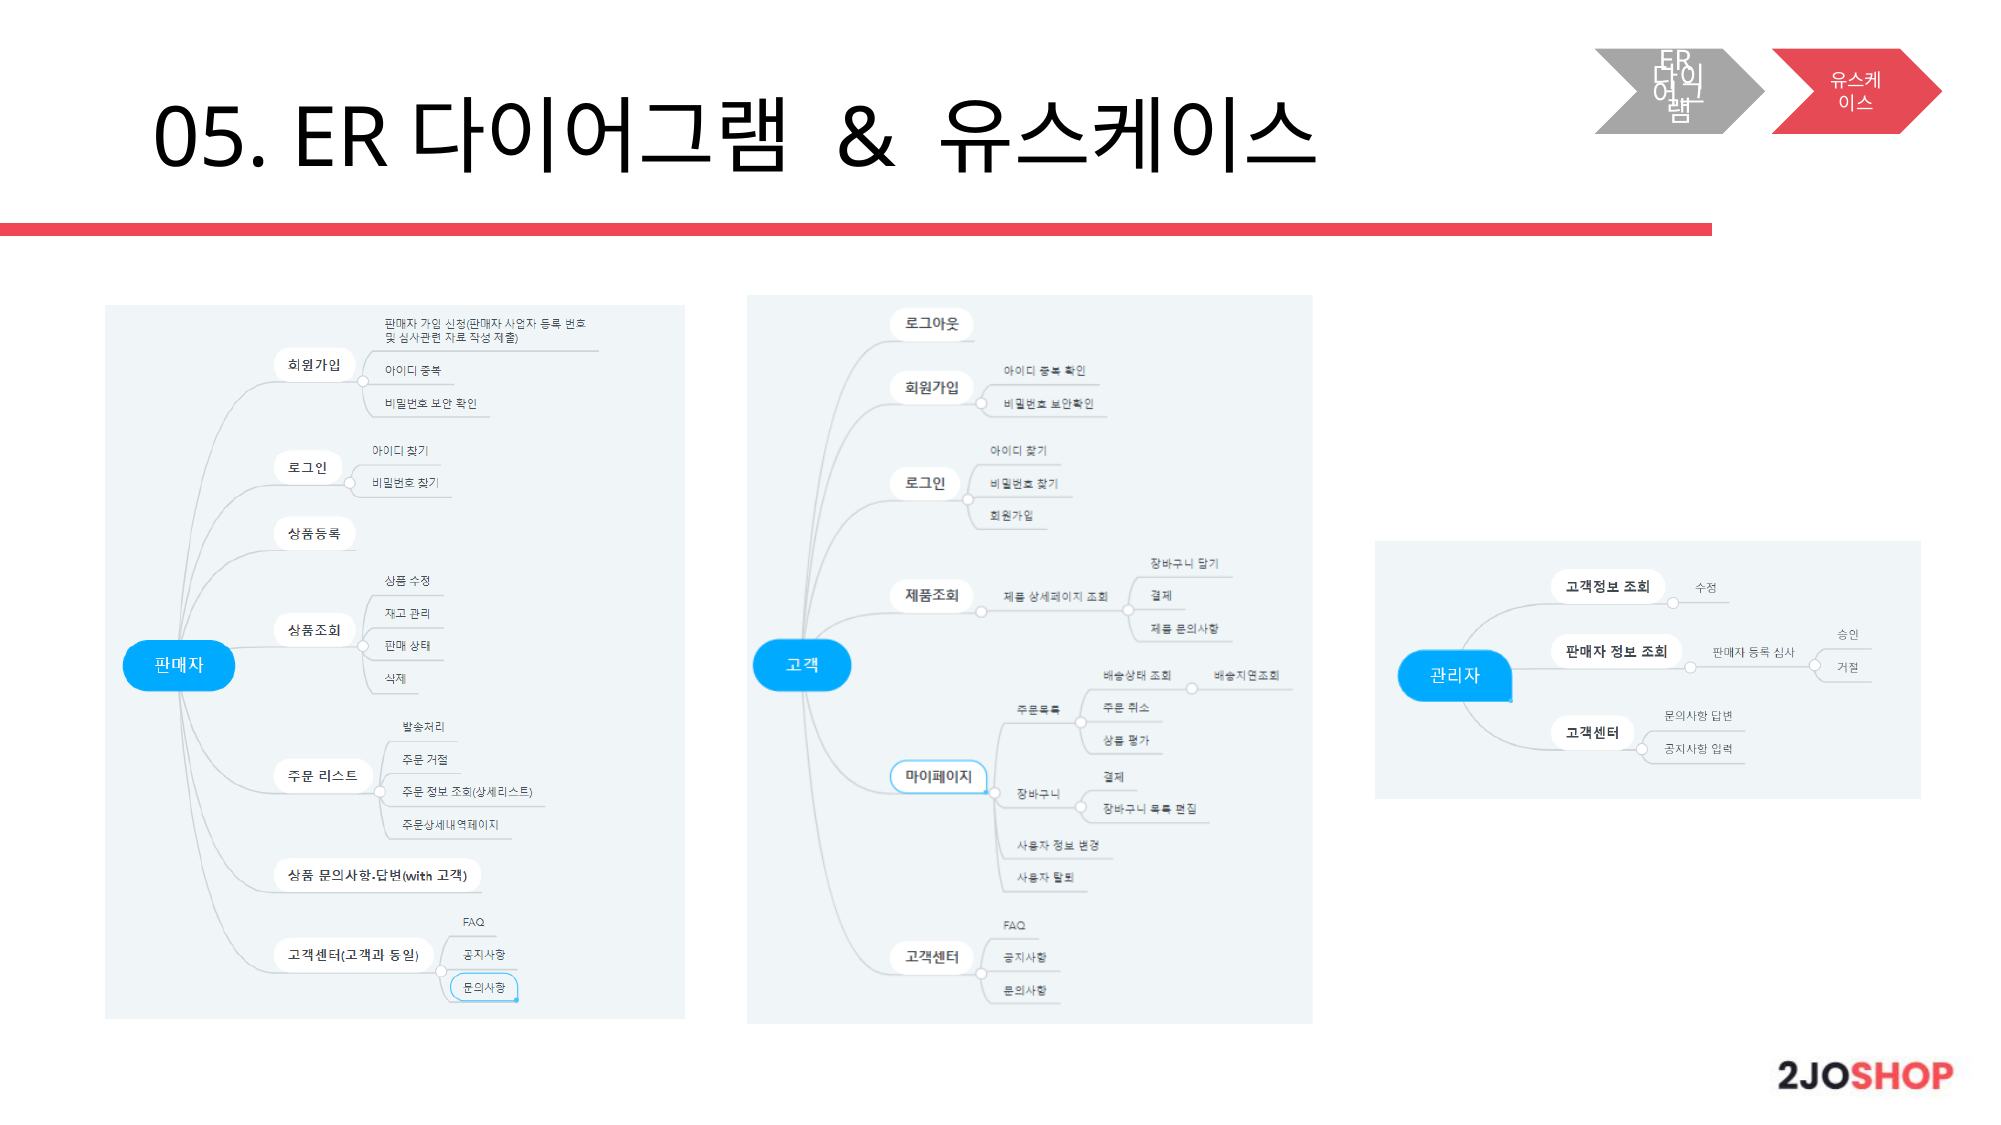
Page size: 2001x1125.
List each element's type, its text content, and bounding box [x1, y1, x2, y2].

title 05. ER다이어그램 & 유스케이스 [137, 59, 1863, 219]
picture [1375, 540, 1921, 799]
picture [1750, 1036, 1975, 1112]
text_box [1590, 46, 1945, 136]
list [747, 295, 1313, 1024]
picture [105, 305, 685, 1019]
